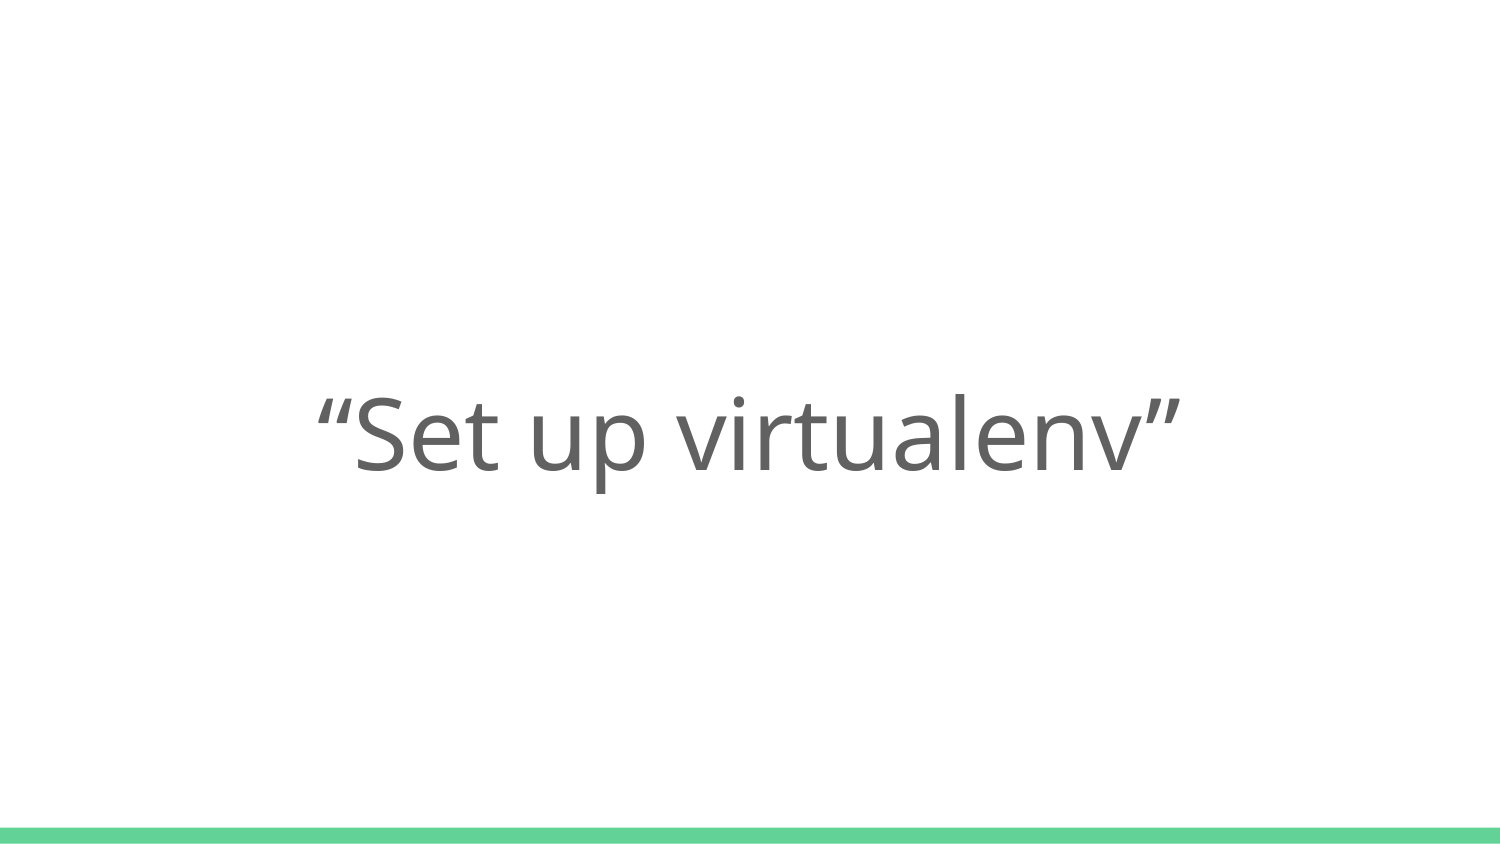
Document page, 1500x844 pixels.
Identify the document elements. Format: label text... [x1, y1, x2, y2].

text_box “Set up virtualenv” [104, 175, 1396, 668]
